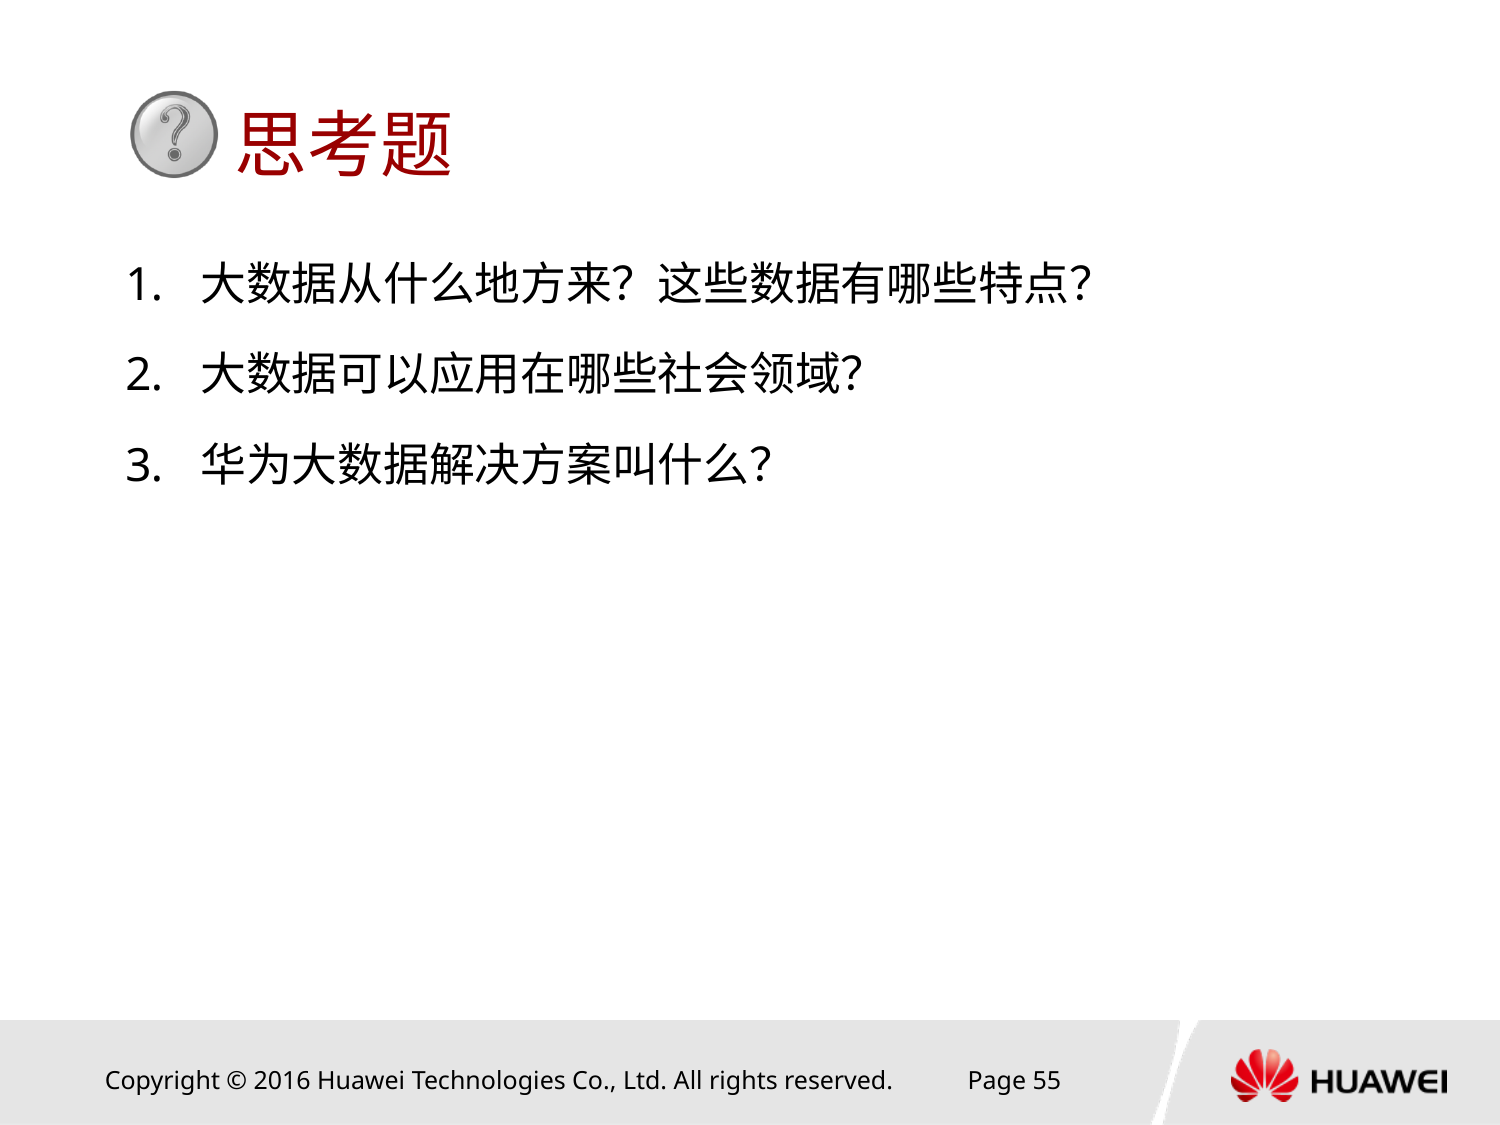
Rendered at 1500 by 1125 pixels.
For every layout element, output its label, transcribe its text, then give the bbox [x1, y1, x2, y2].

list 大数据从什么地方来？这些数据有哪些特点？ 大数据可以应用在哪些社会领域？ 华为大数据解决方案叫什么？ [111, 225, 1412, 870]
picture [123, 83, 225, 185]
picture [0, 1020, 1500, 1125]
